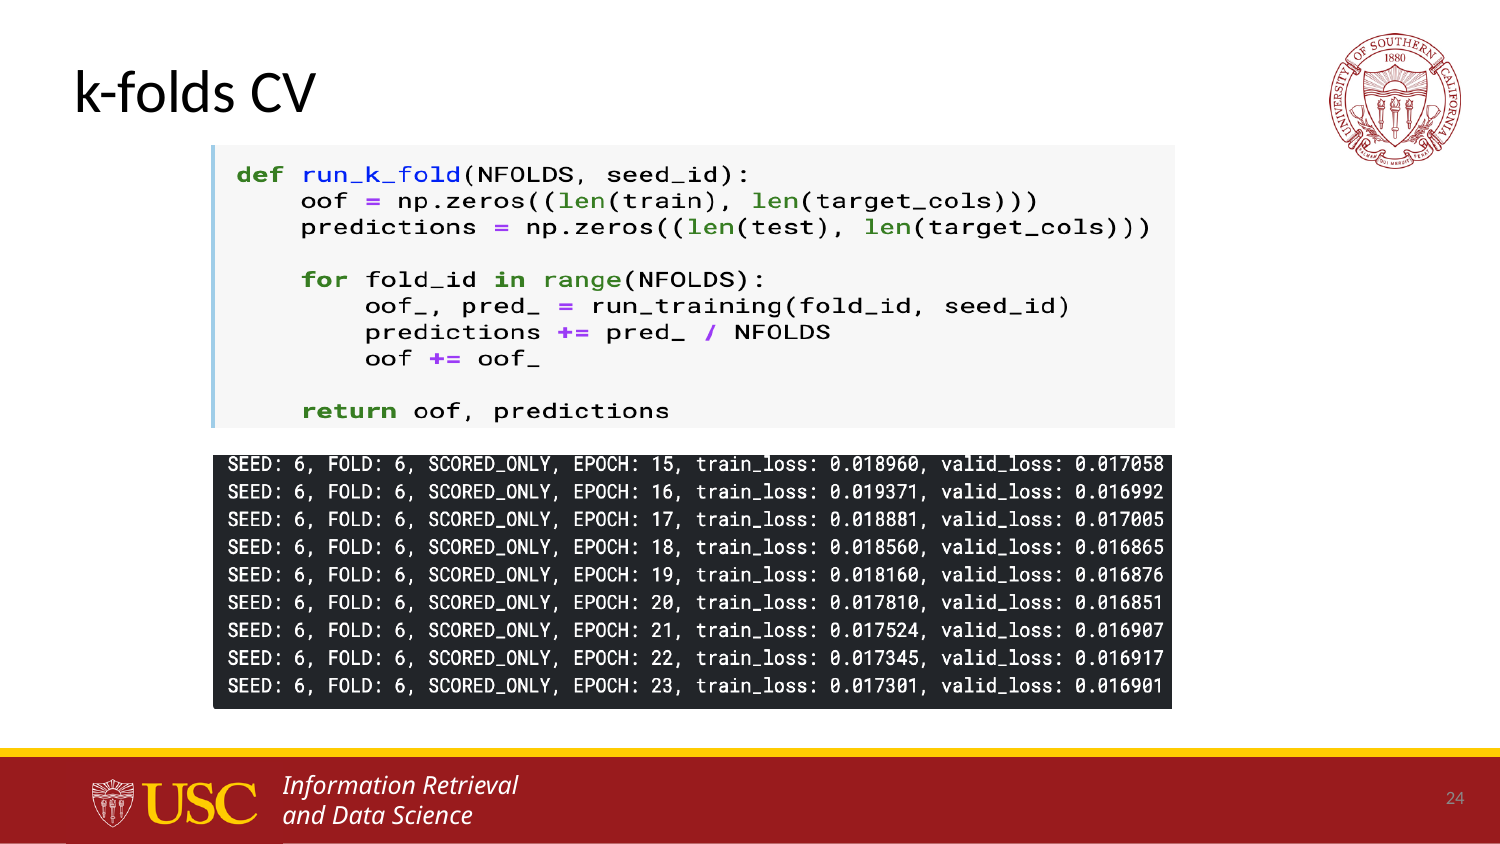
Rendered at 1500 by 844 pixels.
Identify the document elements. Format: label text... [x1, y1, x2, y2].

picture [207, 455, 1173, 709]
slide_number ‹#› [1389, 764, 1480, 830]
picture [66, 762, 283, 844]
title k-folds CV [59, 45, 1458, 140]
picture [1329, 33, 1461, 169]
picture [205, 139, 1175, 429]
